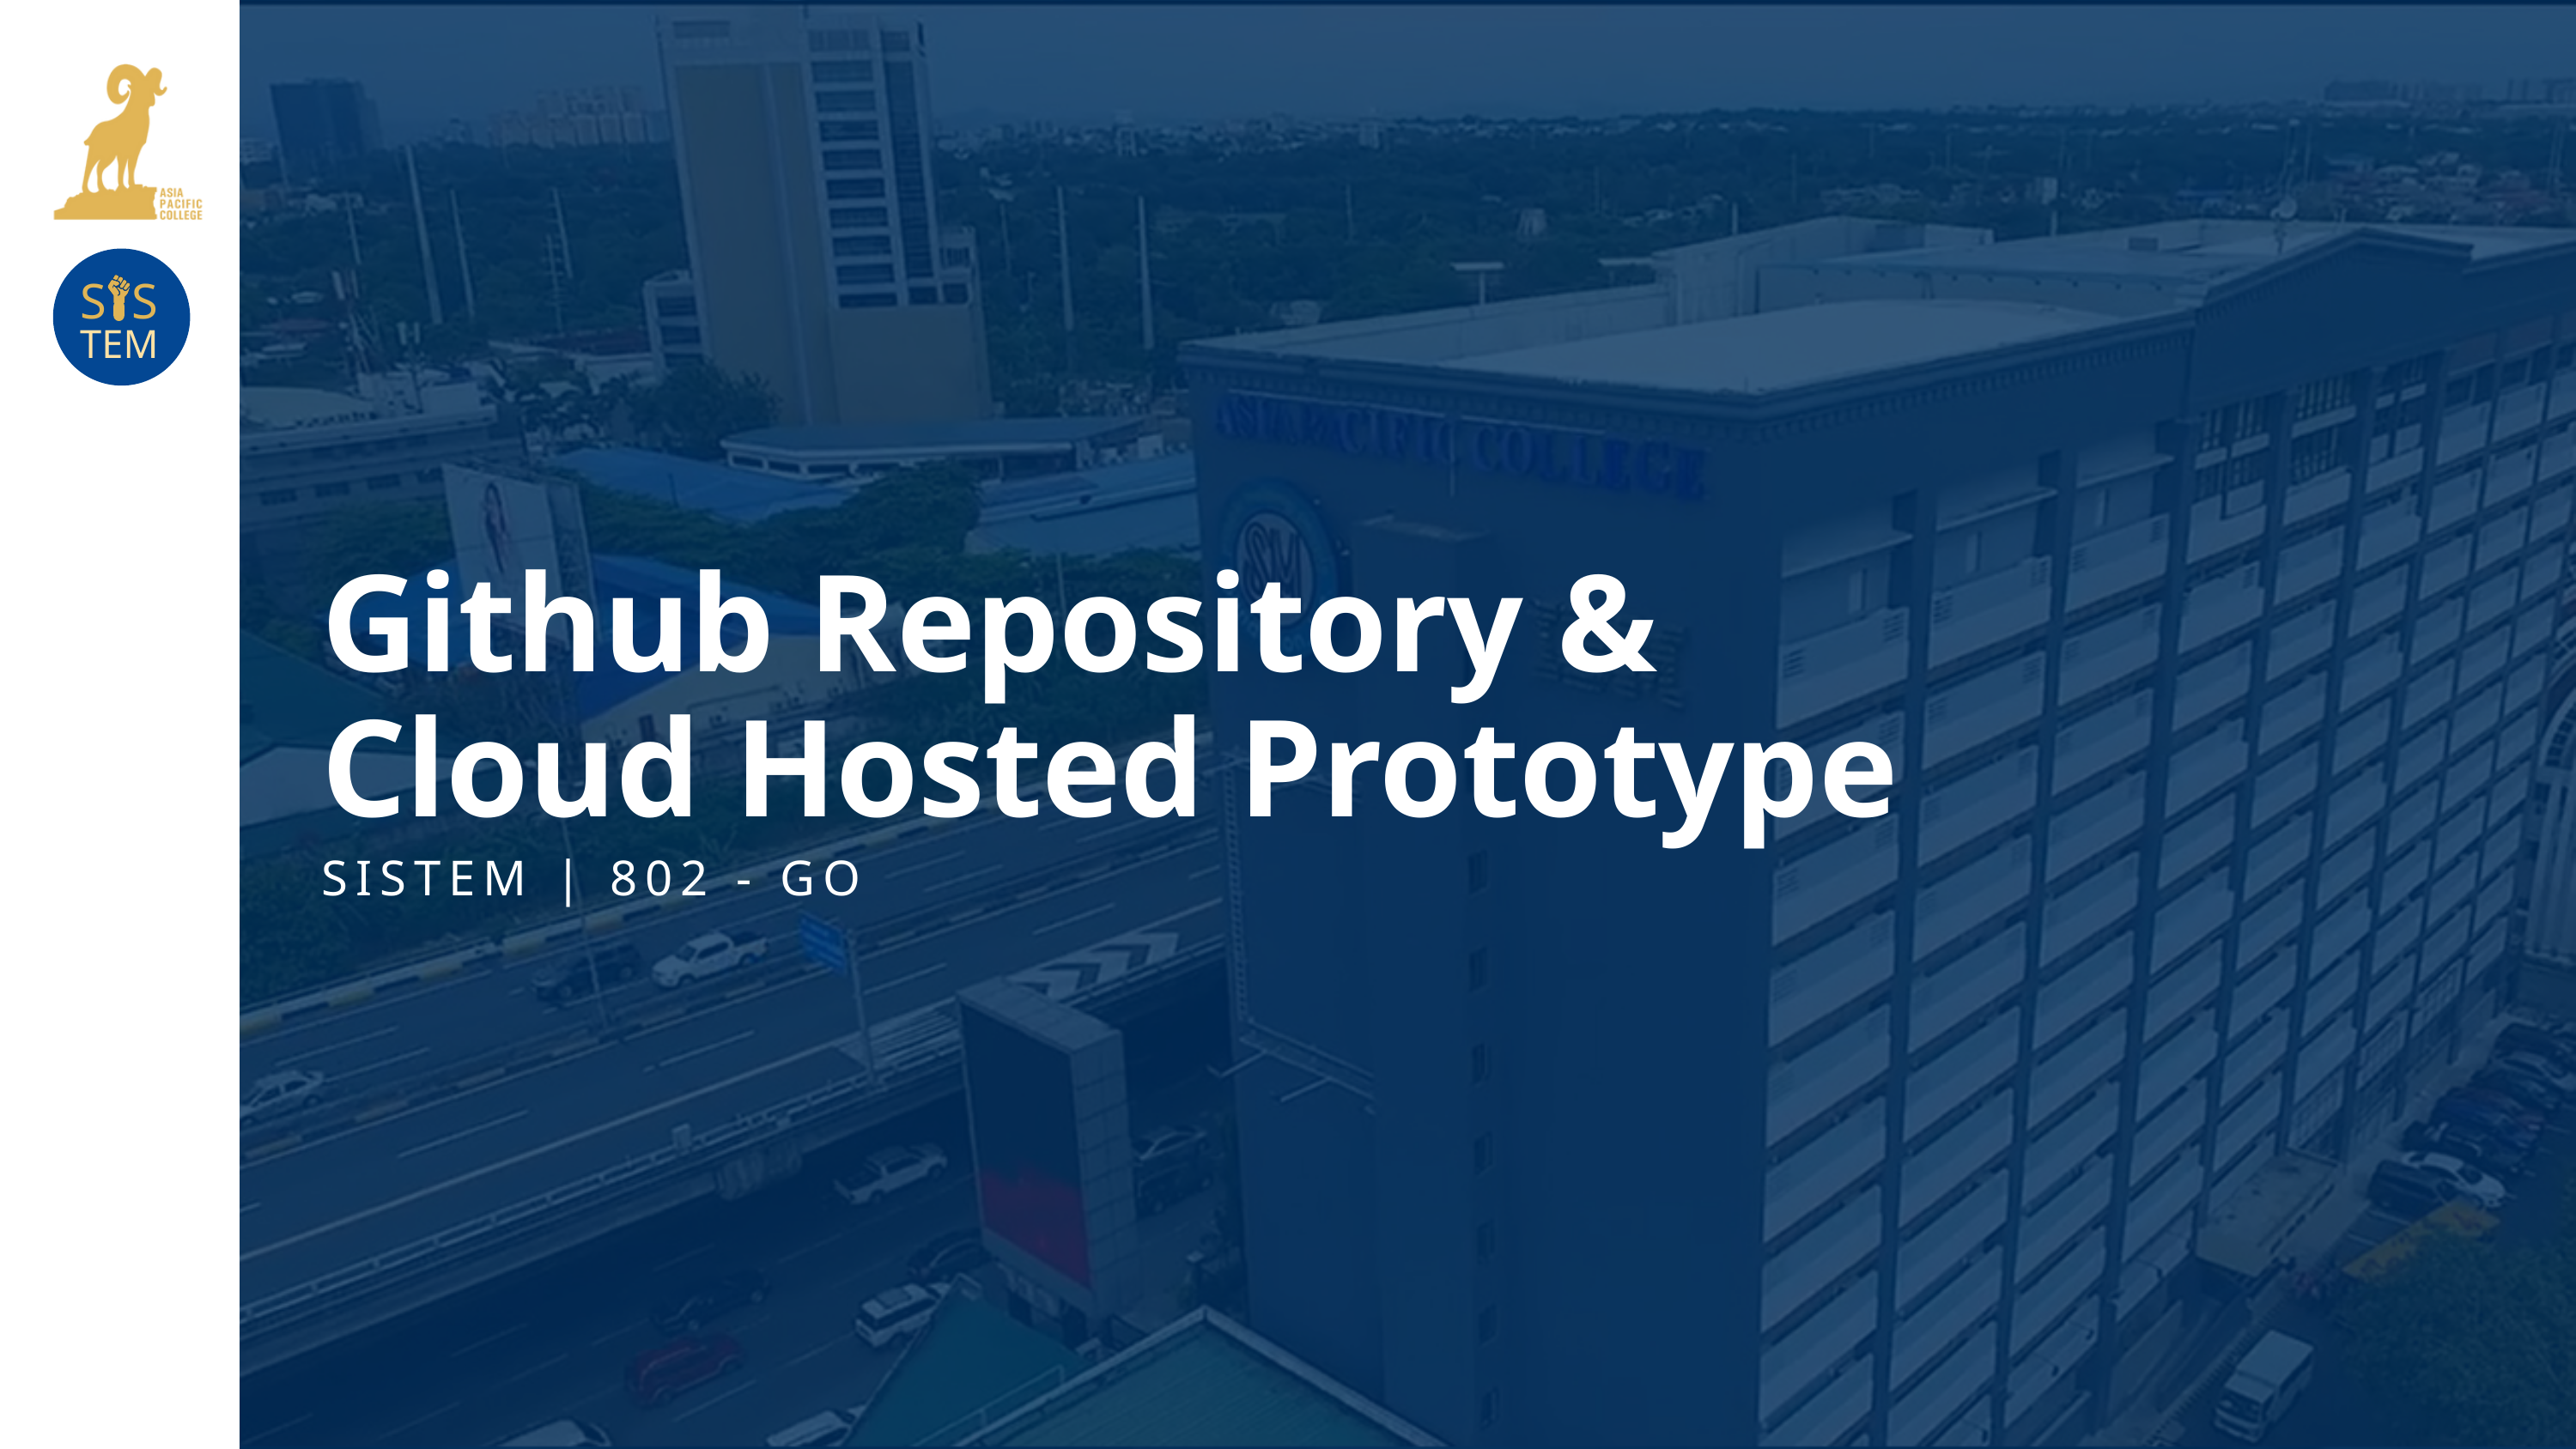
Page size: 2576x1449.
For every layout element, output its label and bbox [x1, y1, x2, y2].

text_box [42, 55, 215, 227]
text_box [239, 0, 2576, 1449]
text_box [52, 248, 191, 386]
